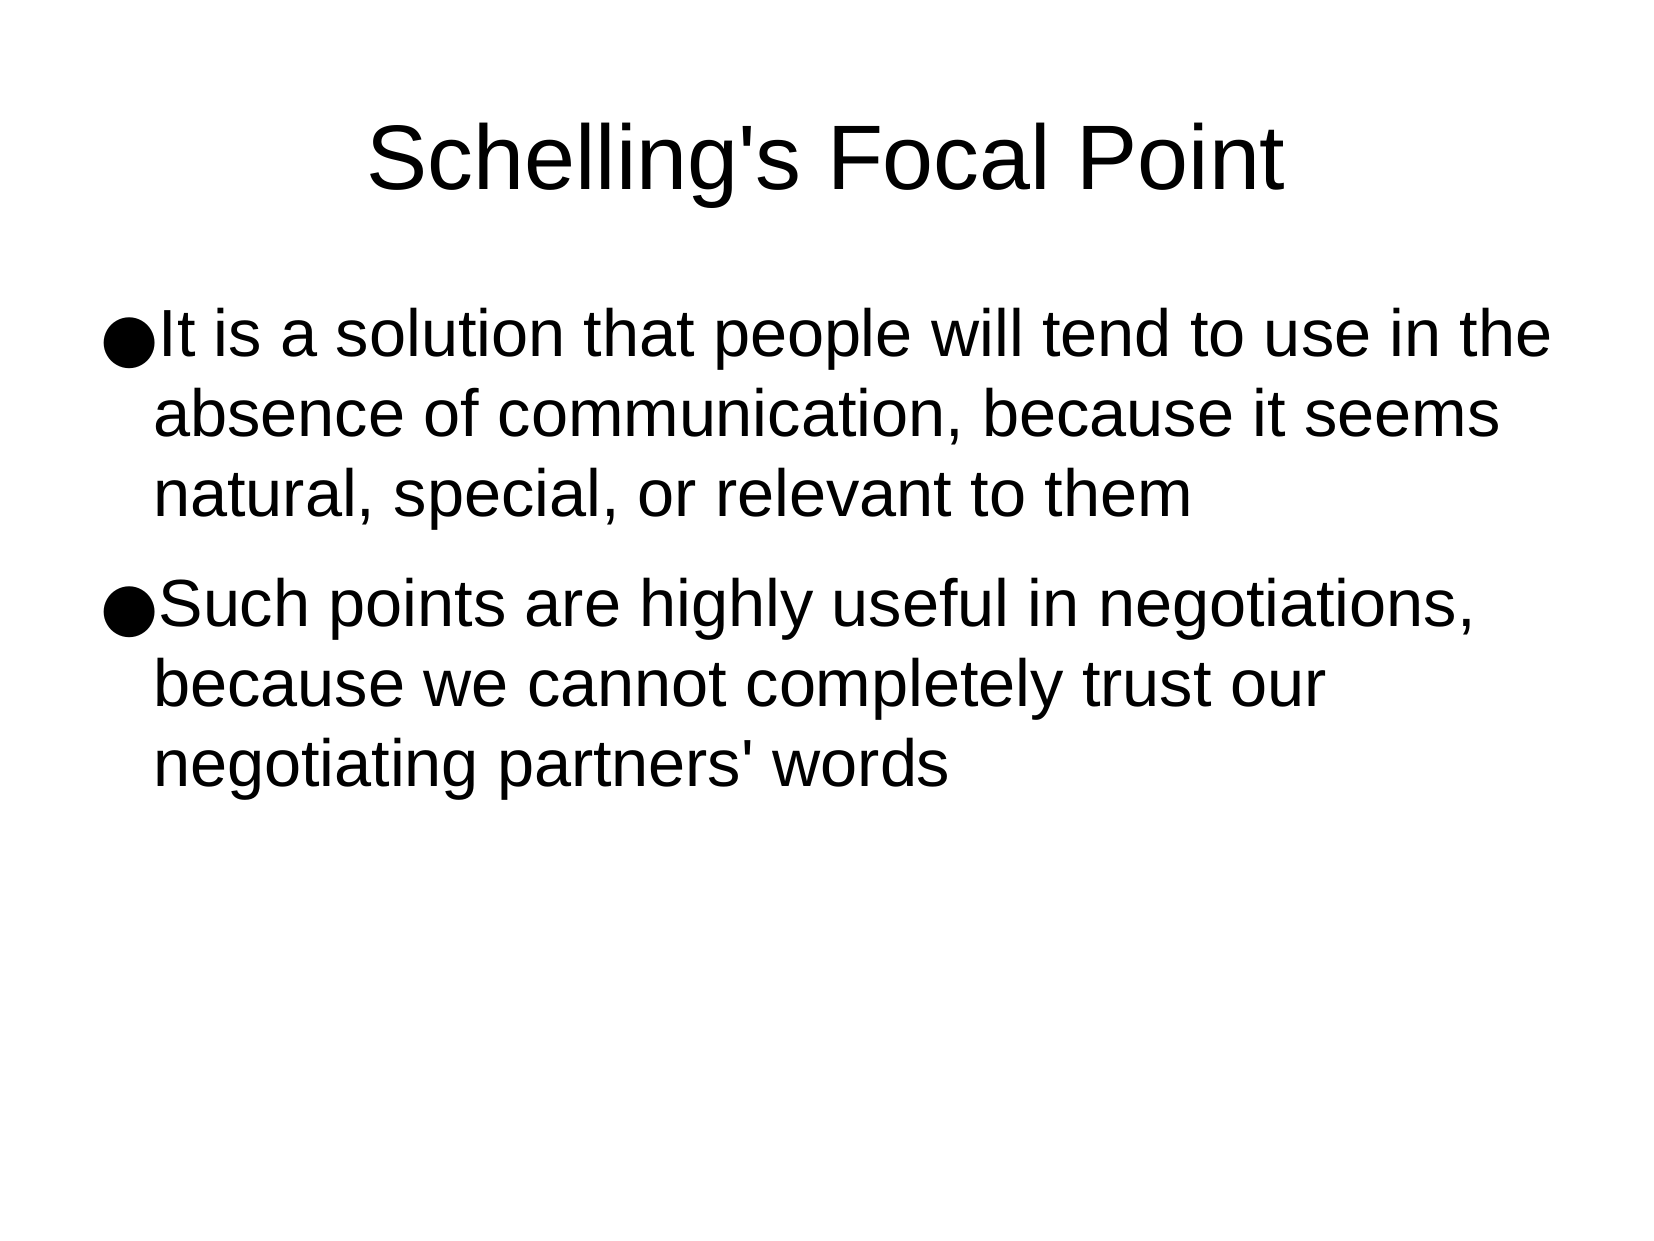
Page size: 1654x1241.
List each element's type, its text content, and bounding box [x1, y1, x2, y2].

text_box Schelling's Focal Point [82, 49, 1571, 257]
text_box It is a solution that people will tend to use in the absence of communication, because it seems natural, special, or relevant to them Such points are highly useful in negotiations, because we cannot completely trust our negotiating partners' words [82, 290, 1571, 1109]
